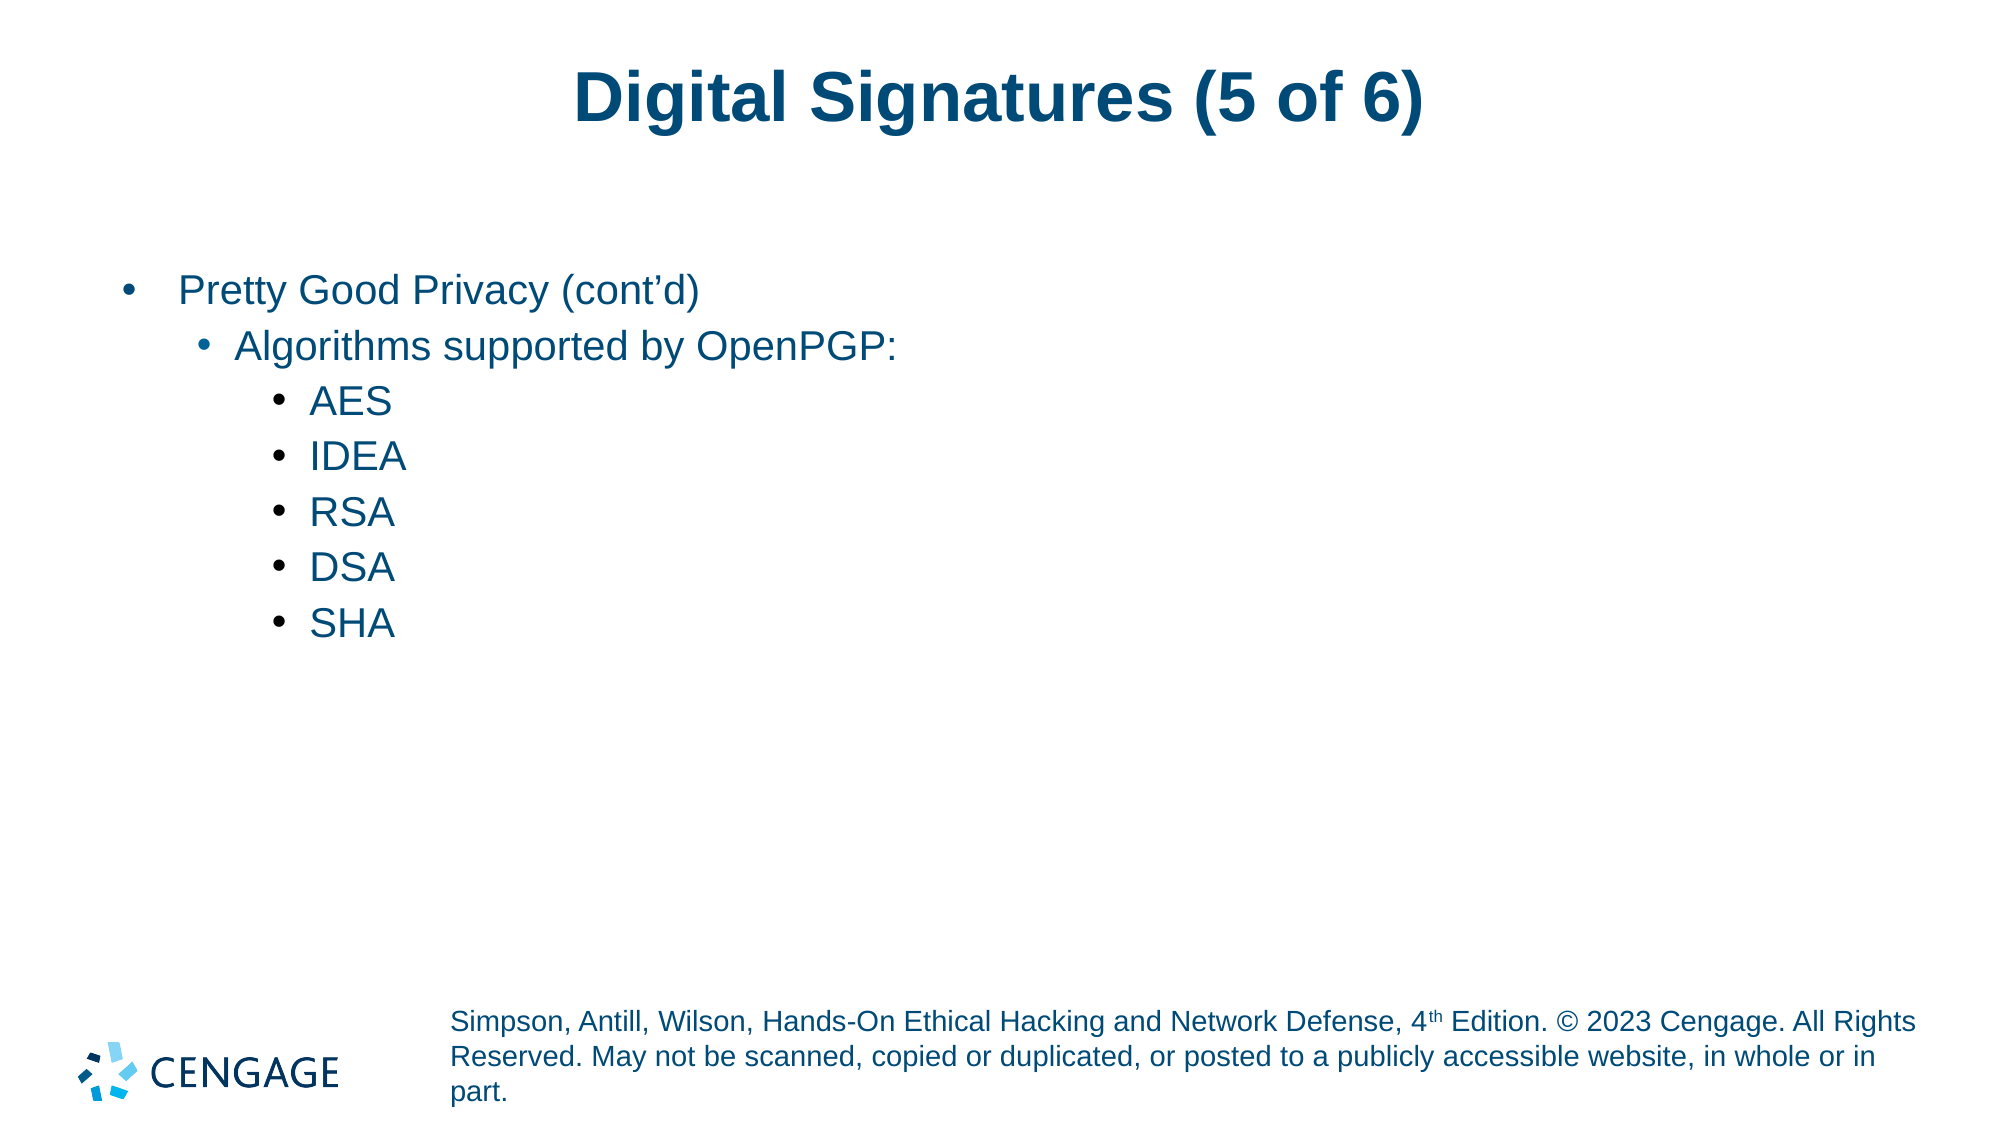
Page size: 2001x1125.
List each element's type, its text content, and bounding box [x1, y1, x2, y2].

title Digital Signatures (5 of 6) [137, 59, 1863, 171]
picture [78, 1042, 338, 1101]
list Pretty Good Privacy (cont’d) Algorithms supported by OpenPGP: AES IDEA RSA DSA SHA [121, 268, 1880, 990]
